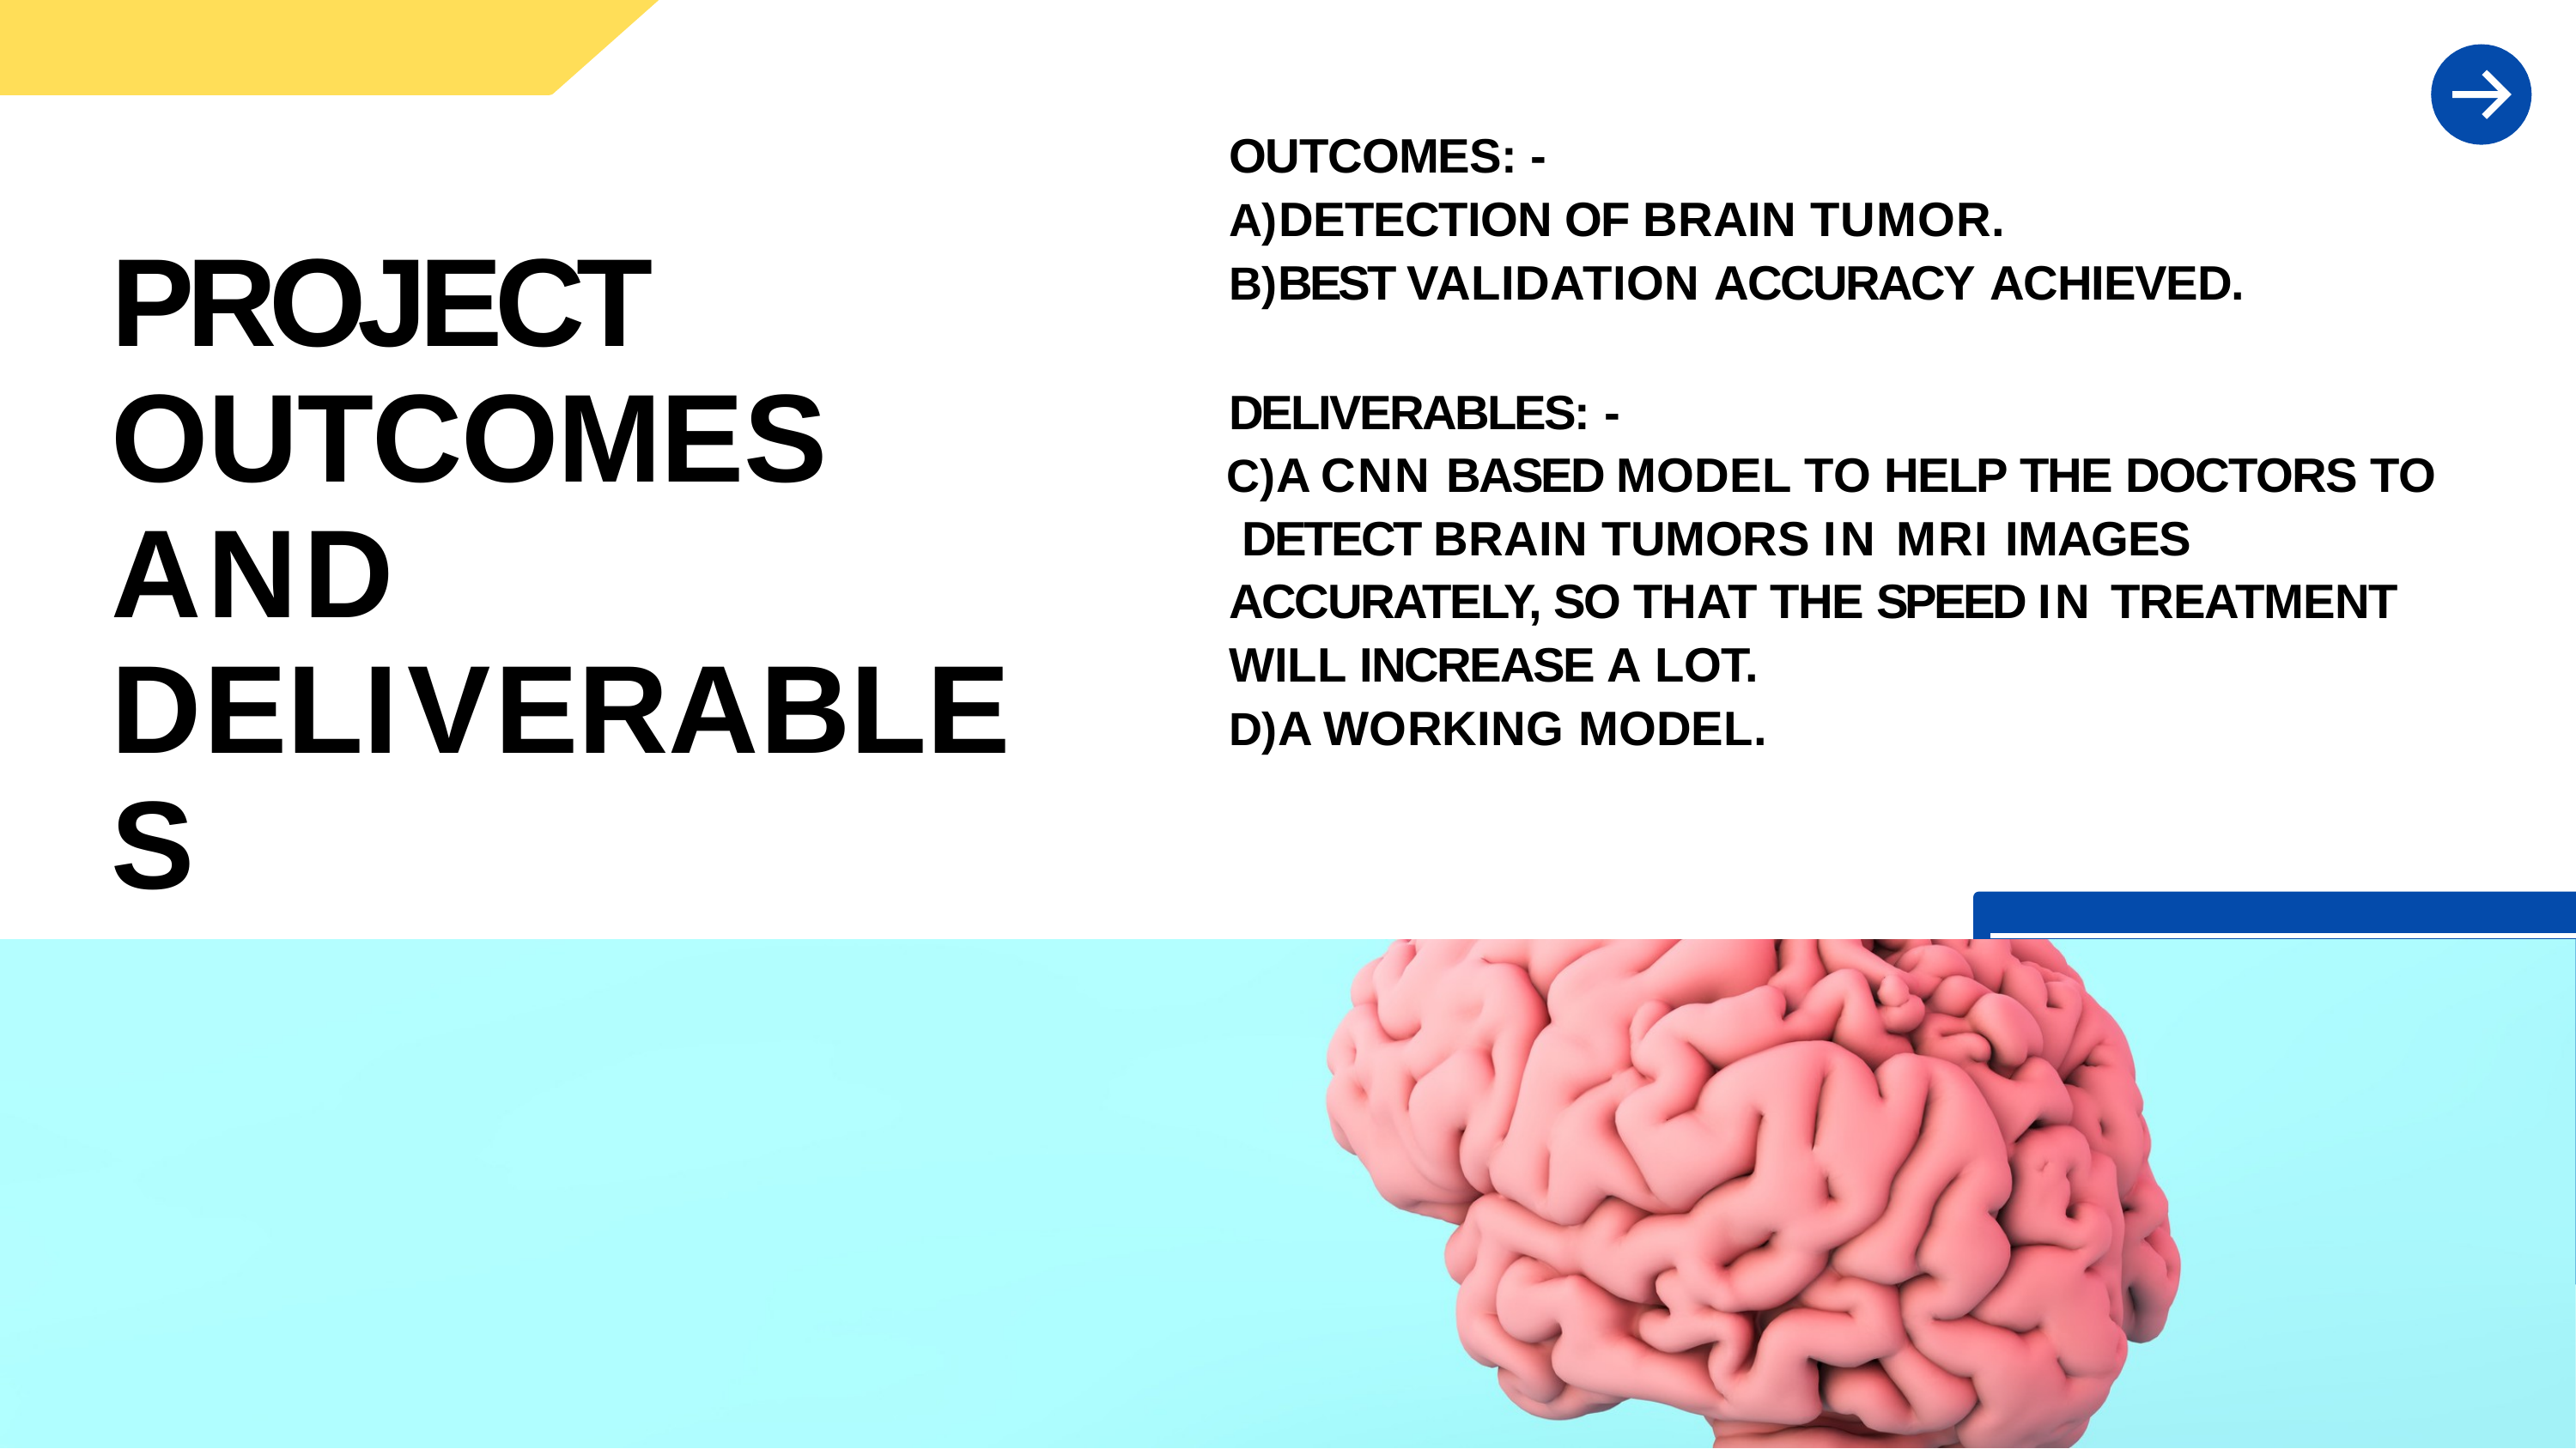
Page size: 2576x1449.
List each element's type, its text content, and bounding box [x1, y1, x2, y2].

text_box [2431, 44, 2532, 145]
text_box [2452, 70, 2512, 119]
text_box [1973, 891, 2576, 939]
title OUTCOMES: - [1227, 122, 1548, 180]
text_box DETECTION OF BRAIN TUMOR. BEST VALIDATION ACCURACY ACHIEVED. DELIVERABLES: - A CNN BASED MODEL TO HELP THE DOCTORS TO DETECT BRAIN TUMORS IN MRI IMAGES ACCURATELY, SO THAT THE SPEED IN TREATMENT WILL INCREASE A LOT. A WORKING MODEL. [1227, 180, 2445, 755]
text_box [0, 939, 2576, 1448]
text_box [0, 0, 659, 95]
text_box PROJECT OUTCOMES AND DELIVERABLES [109, 216, 1025, 914]
